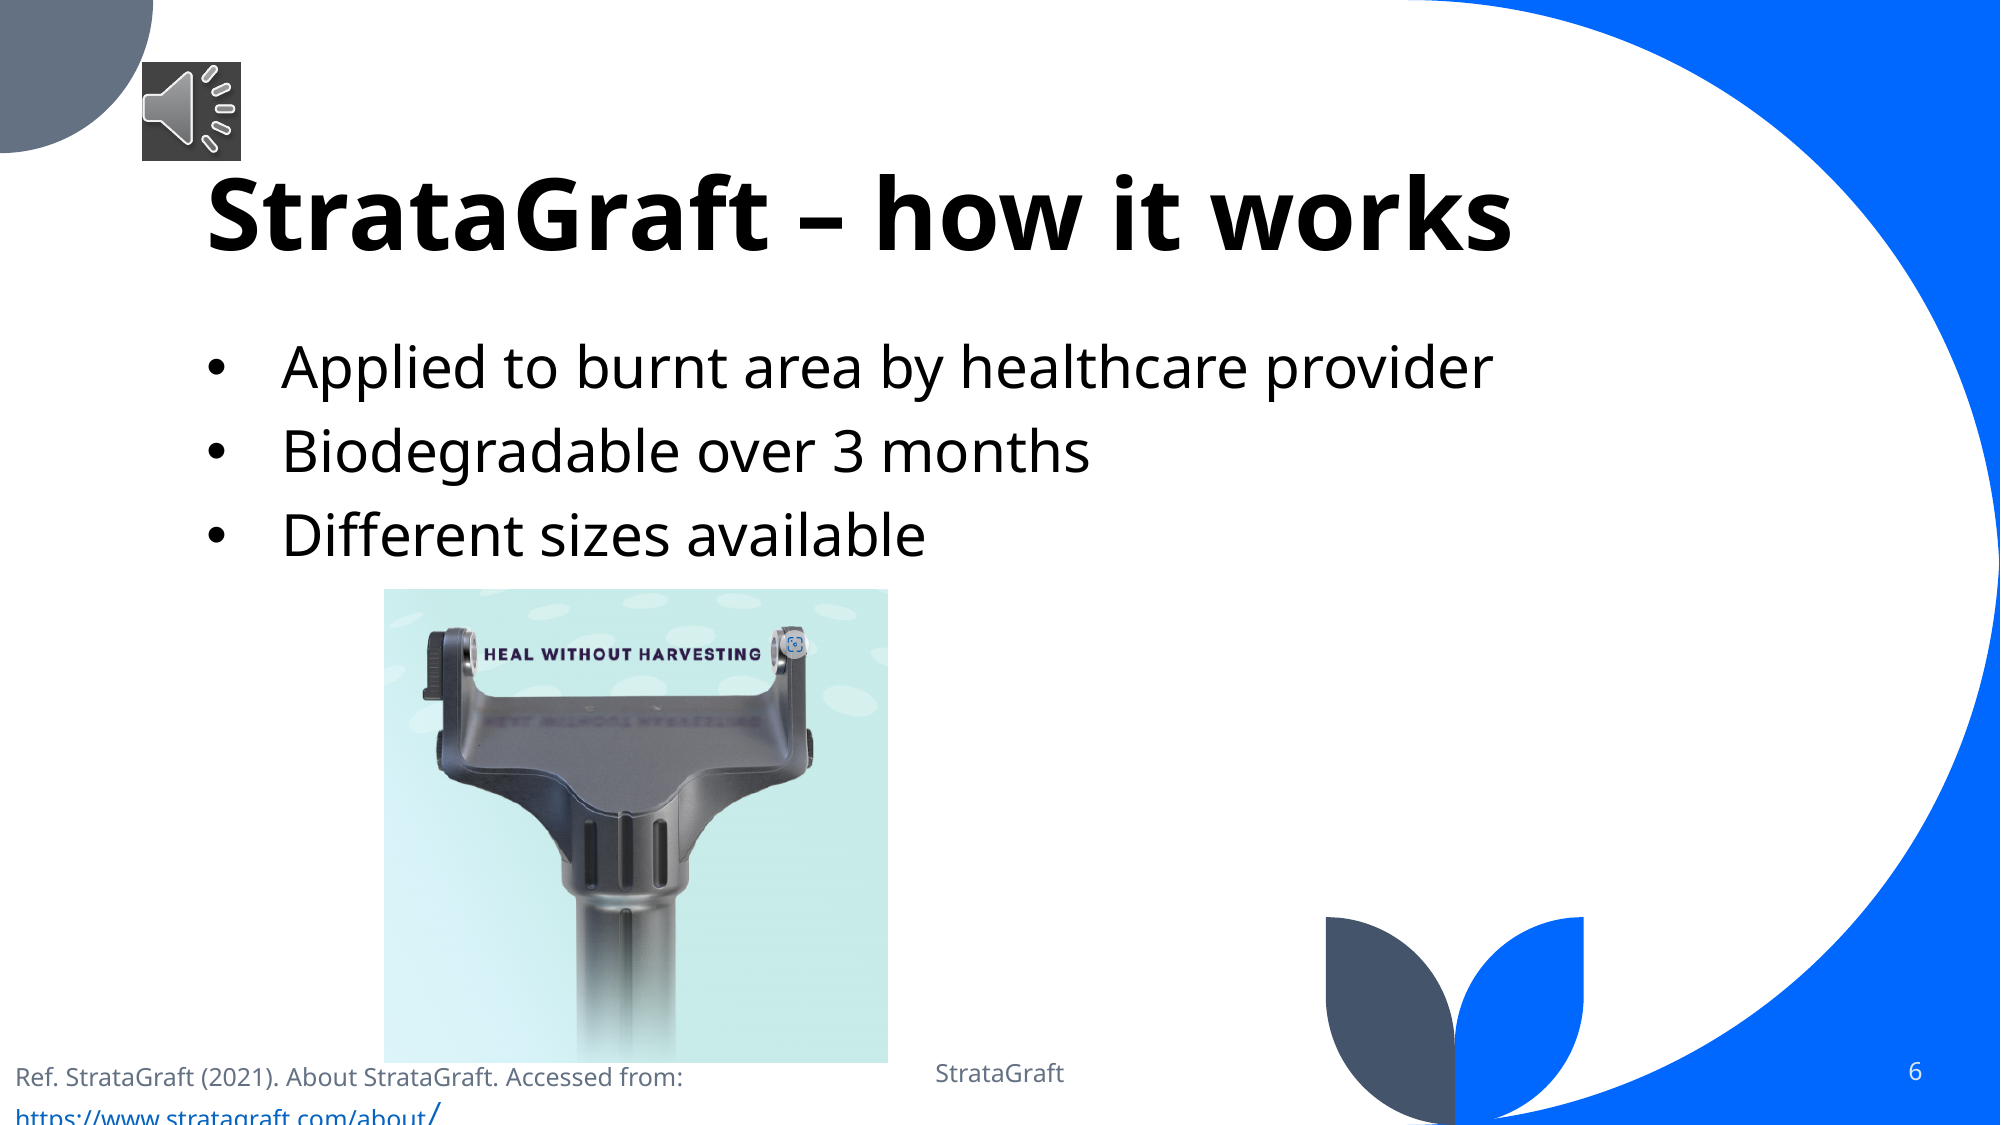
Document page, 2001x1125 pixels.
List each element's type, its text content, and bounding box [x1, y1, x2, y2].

picture [384, 589, 888, 1063]
list Applied to burnt area by healthcare provider Biodegradable over 3 months Different sizes available [191, 330, 1796, 884]
slide_number 6 [1665, 1042, 1938, 1103]
title StrataGraft – how it works [191, 62, 1796, 280]
picture [141, 61, 242, 162]
footer StrataGraft [662, 1042, 1338, 1103]
slide_number Ref. StrataGraft (2021). About StrataGraft. Accessed from: https://www.stratagraft.com/about/ [0, 1102, 933, 1125]
